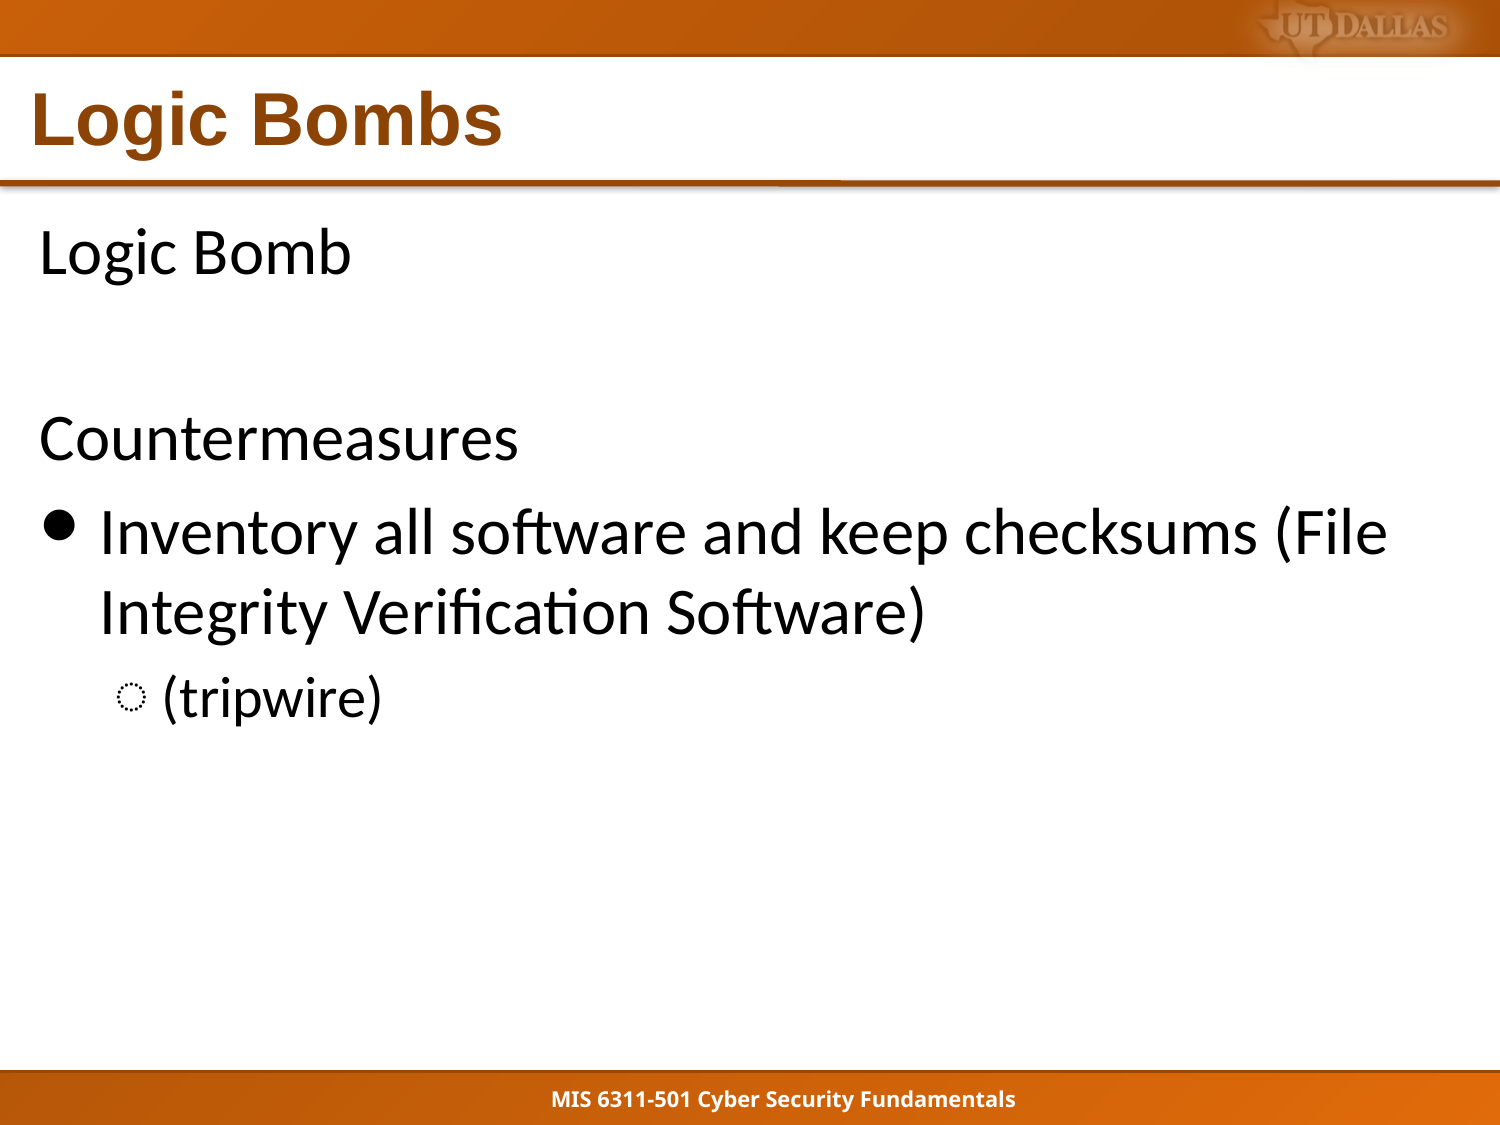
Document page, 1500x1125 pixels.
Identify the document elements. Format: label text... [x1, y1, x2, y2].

title Logic Bombs [0, 64, 1500, 178]
picture [1218, 0, 1500, 64]
list Logic Bomb Countermeasures Inventory all software and keep checksums (File Integrity Verification Software) (tripwire) [24, 199, 1500, 1077]
